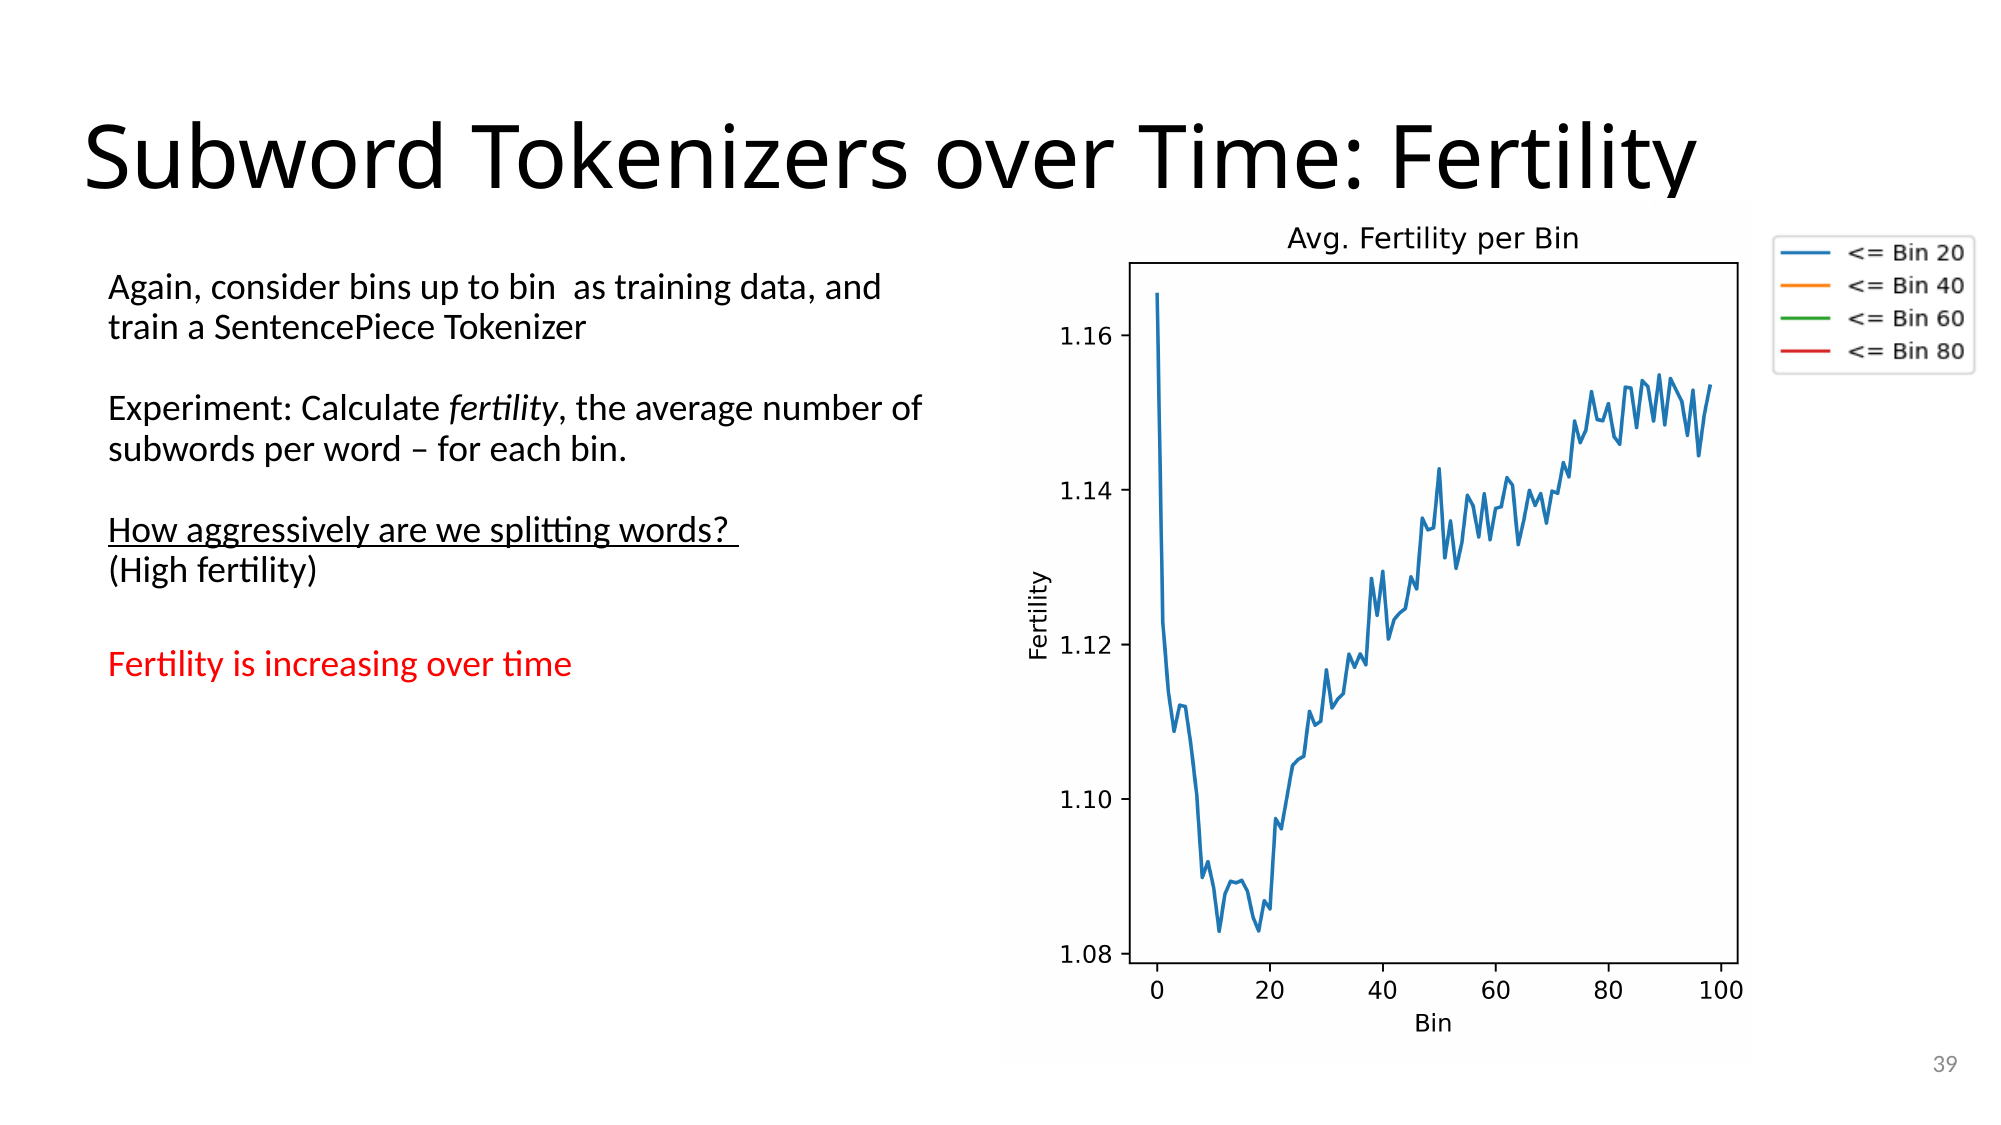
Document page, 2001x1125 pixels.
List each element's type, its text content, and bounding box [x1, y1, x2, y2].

text_box Fertility is increasing over time [68, 629, 961, 1005]
title Subword Tokenizers over Time: Fertility [68, 97, 1932, 223]
slide_number 39 [1853, 1019, 1974, 1106]
picture [1768, 222, 1984, 392]
picture [999, 198, 1752, 1064]
